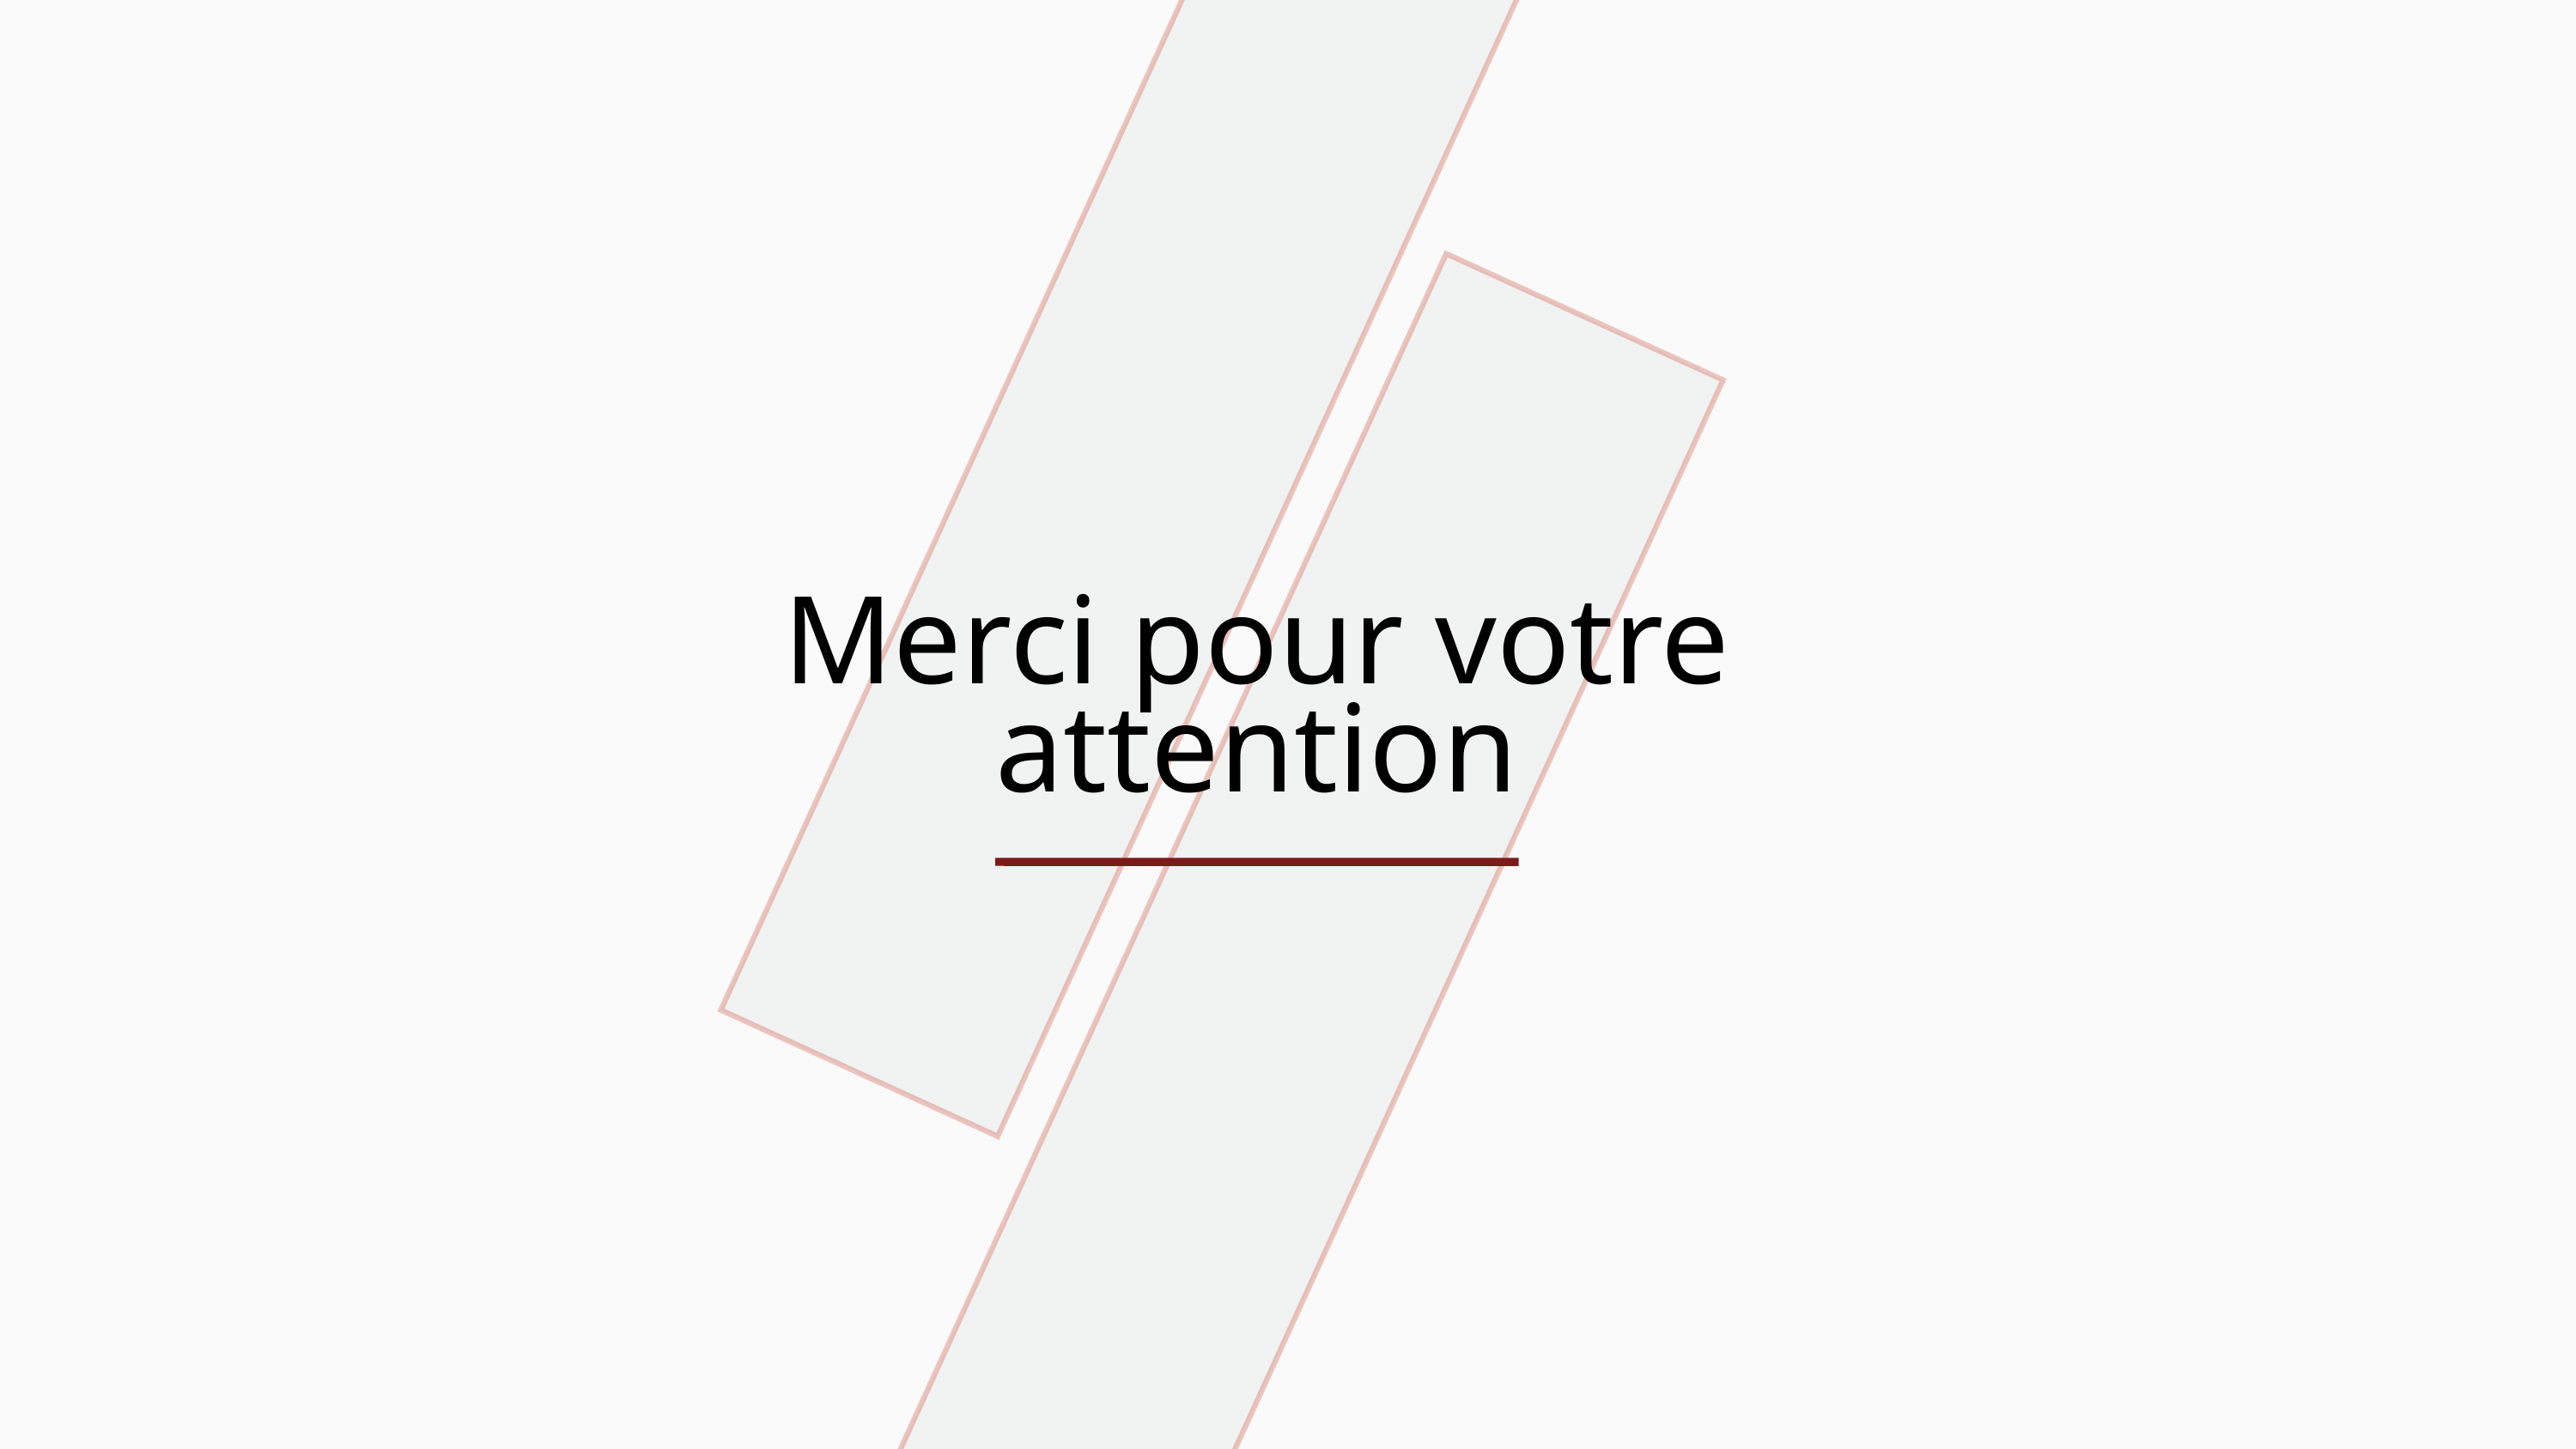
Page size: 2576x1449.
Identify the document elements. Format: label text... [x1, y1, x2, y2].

text_box Merci pour votre attention [602, 599, 1042, 816]
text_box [1104, 245, 1410, 1449]
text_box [1048, 0, 1353, 1148]
text_box Merci pour votre attention [1416, 599, 1911, 816]
